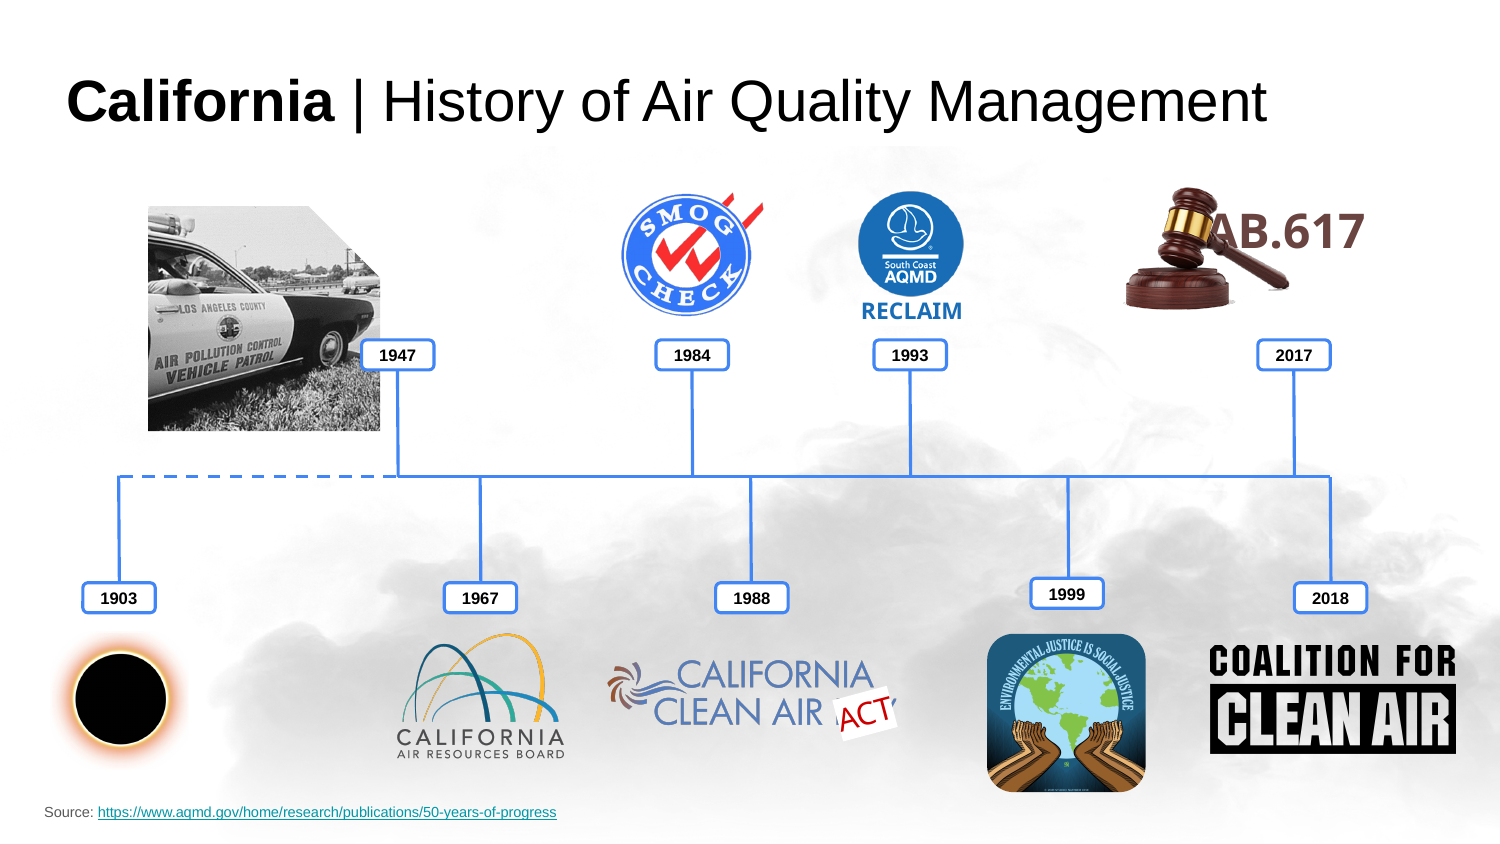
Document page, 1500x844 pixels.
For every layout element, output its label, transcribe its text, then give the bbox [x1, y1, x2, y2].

text_box 1993 [874, 339, 947, 370]
picture [607, 660, 897, 728]
text_box Source: https://www.aqmd.gov/home/research/publications/50-years-of-progress [29, 788, 628, 826]
text_box 1903 [82, 582, 156, 613]
text_box 1947 [385, 339, 434, 370]
picture [147, 205, 381, 432]
text_box 2018 [1294, 582, 1367, 613]
picture [1119, 179, 1293, 319]
text_box 1967 [444, 582, 517, 613]
text_box ACT [826, 667, 923, 757]
picture [609, 192, 775, 317]
picture [855, 189, 965, 298]
text_box 1988 [715, 582, 789, 613]
text_box AB.617 [1296, 200, 1386, 259]
picture [49, 631, 189, 770]
text_box 1999 [1030, 578, 1104, 609]
picture [1209, 644, 1456, 754]
text_box 1984 [655, 339, 729, 370]
title California | History of Air Quality Management [51, 48, 1449, 142]
text_box RECLAIM [838, 280, 986, 340]
text_box 2017 [1257, 339, 1331, 370]
picture [986, 633, 1146, 793]
picture [388, 626, 573, 766]
